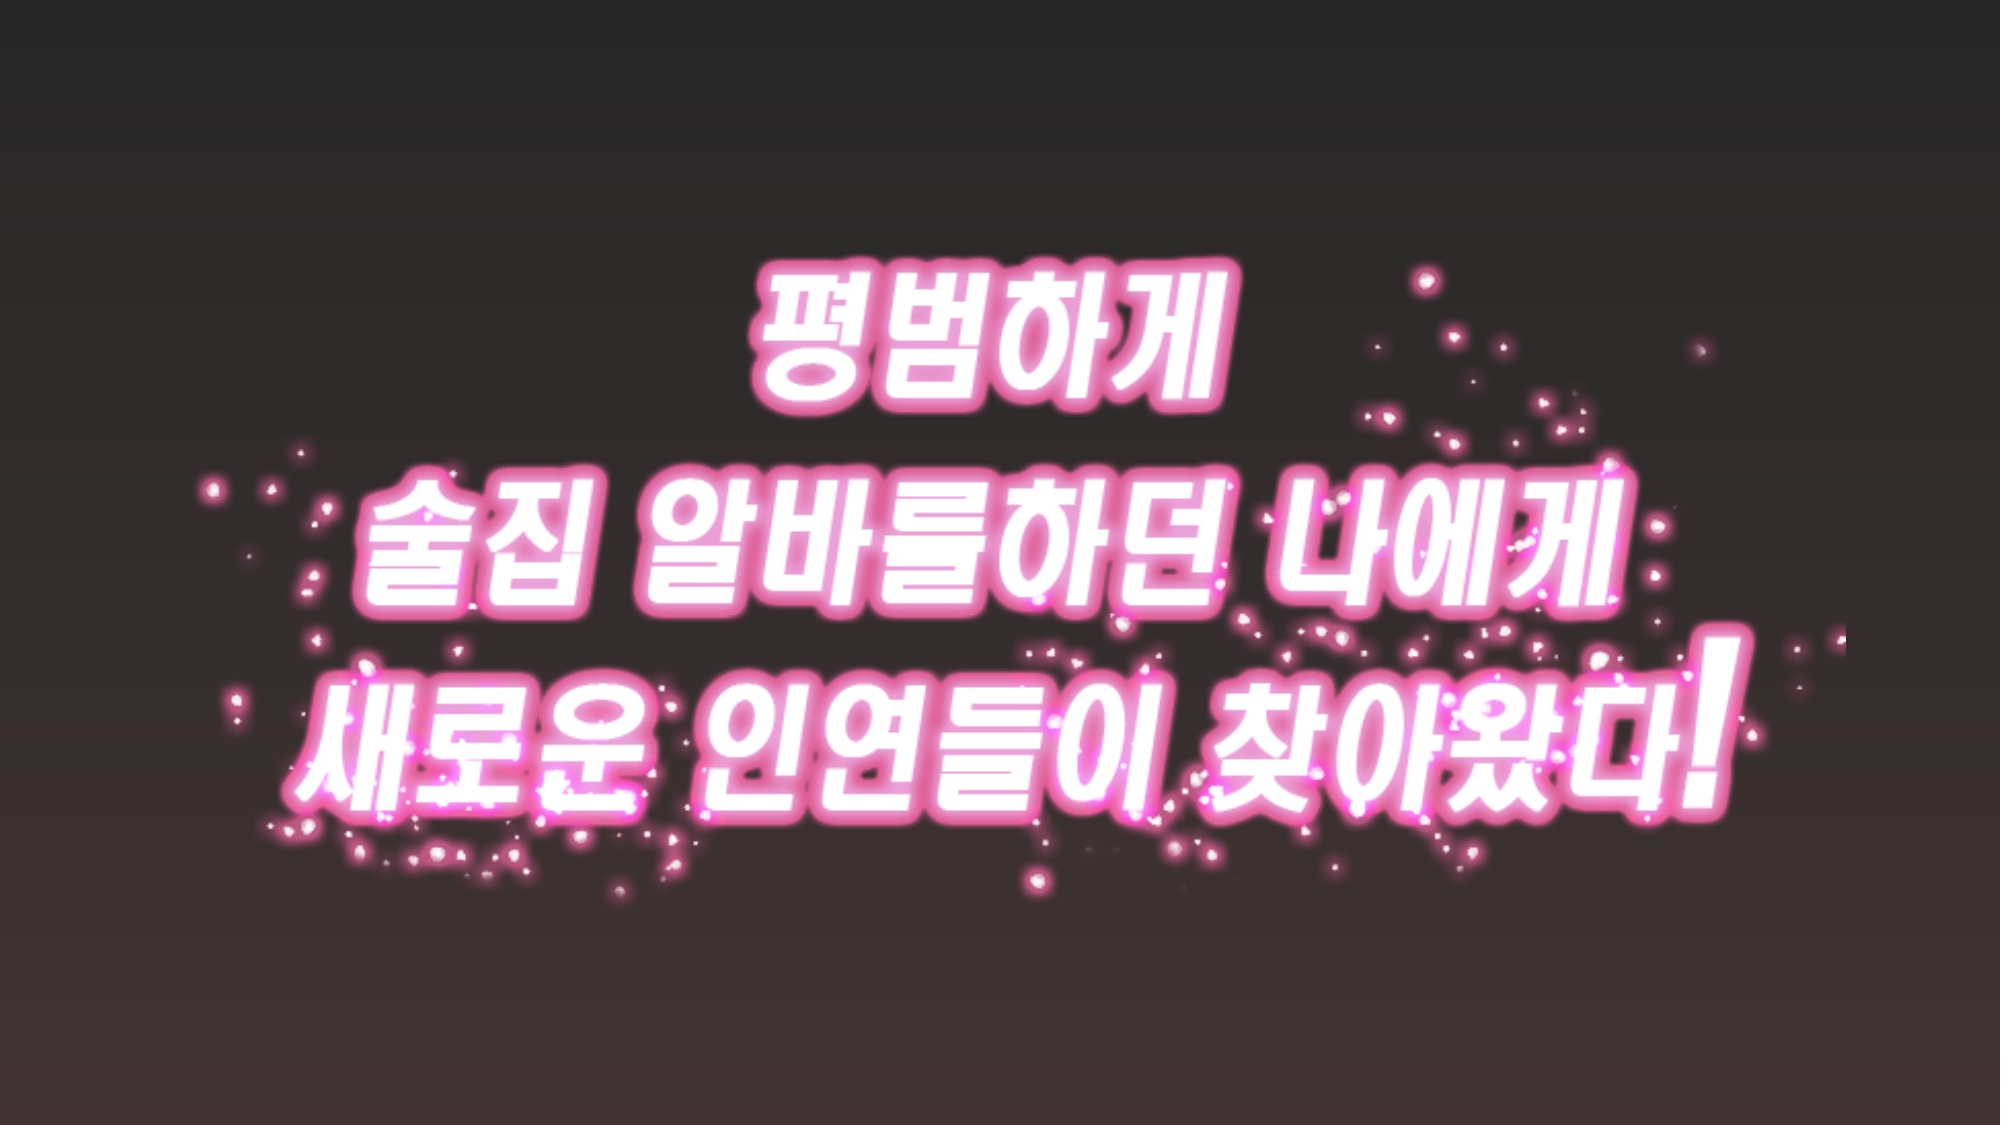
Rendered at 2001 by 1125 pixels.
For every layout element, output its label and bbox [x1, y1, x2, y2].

picture [154, 99, 1846, 1125]
